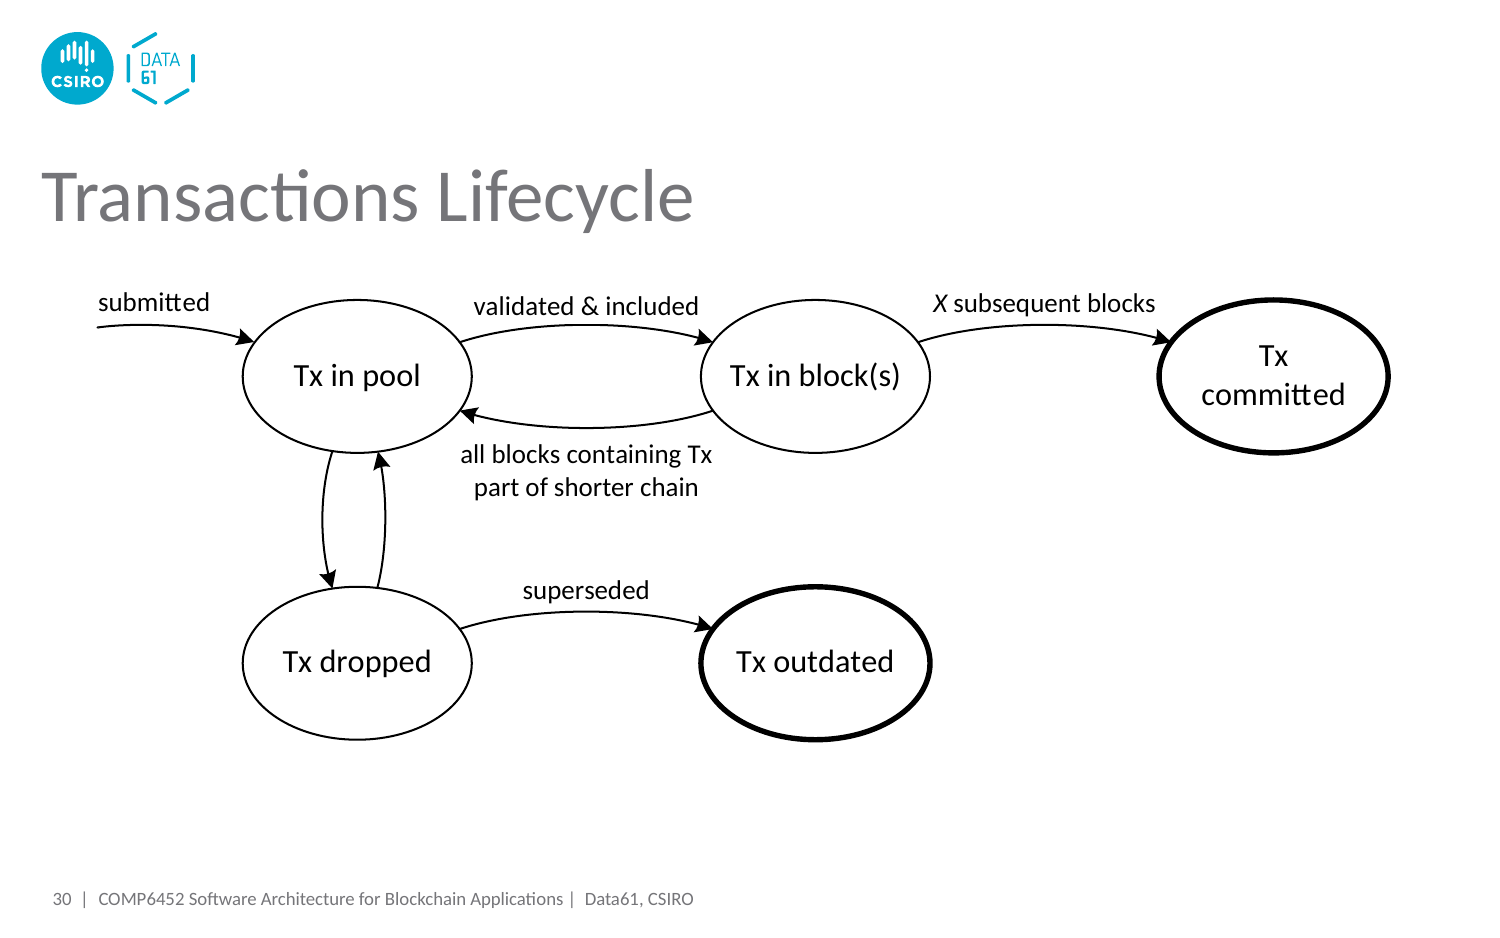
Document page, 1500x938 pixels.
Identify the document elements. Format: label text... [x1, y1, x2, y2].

title Transactions Lifecycle [41, 146, 1459, 264]
slide_number 30 | [41, 889, 89, 907]
footer COMP6452 Software Architecture for Blockchain Applications | Data61, CSIRO [98, 889, 1097, 907]
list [93, 279, 1407, 839]
